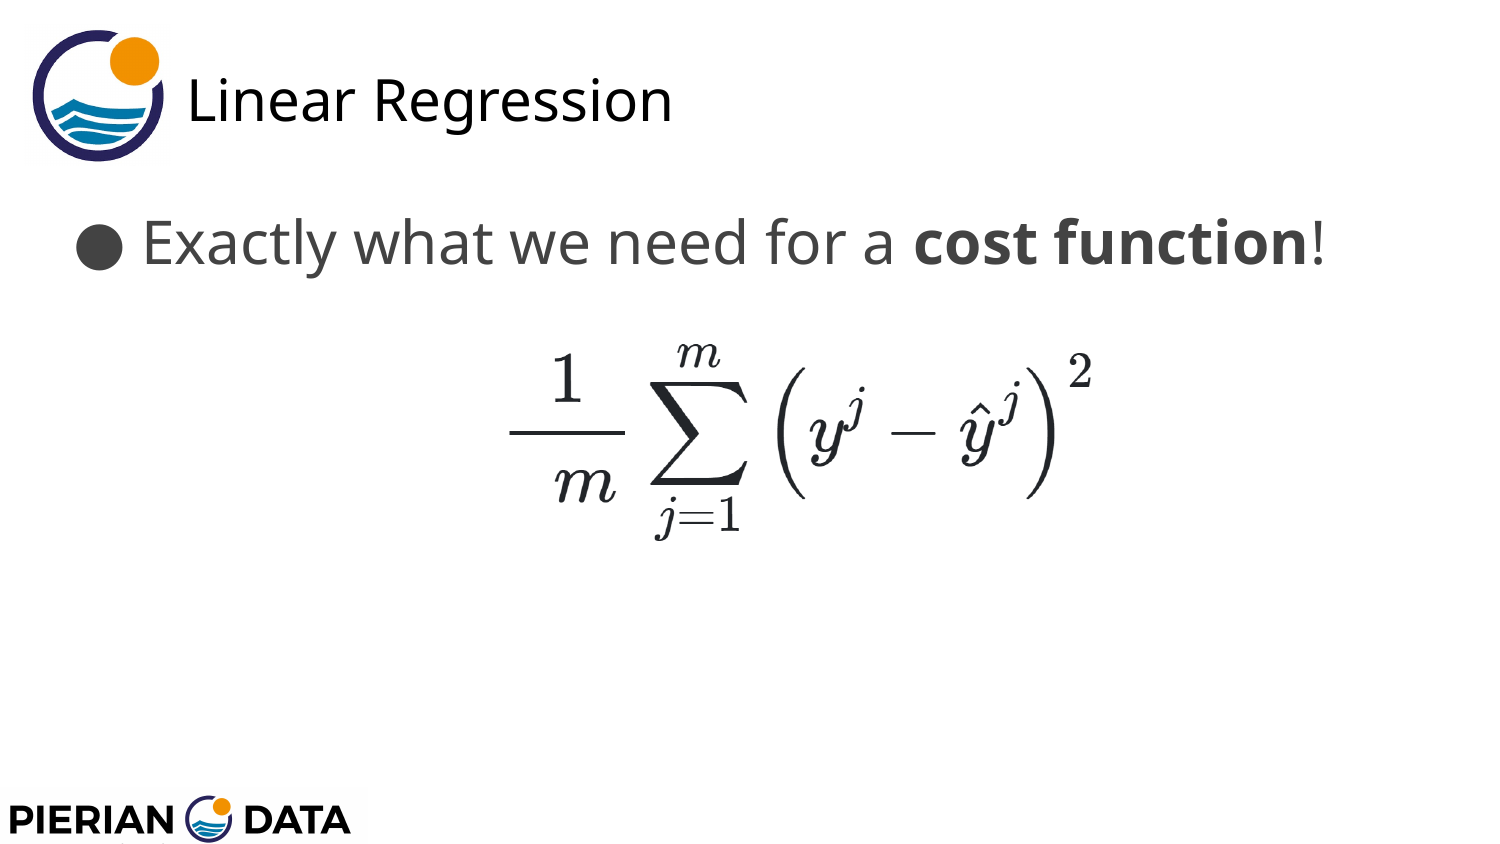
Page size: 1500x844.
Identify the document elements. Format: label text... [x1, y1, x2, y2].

picture [24, 24, 172, 167]
picture [0, 787, 368, 844]
picture [507, 335, 1102, 550]
list Exactly what we need for a cost function! [51, 189, 1476, 750]
title Linear Regression [176, 48, 1449, 143]
